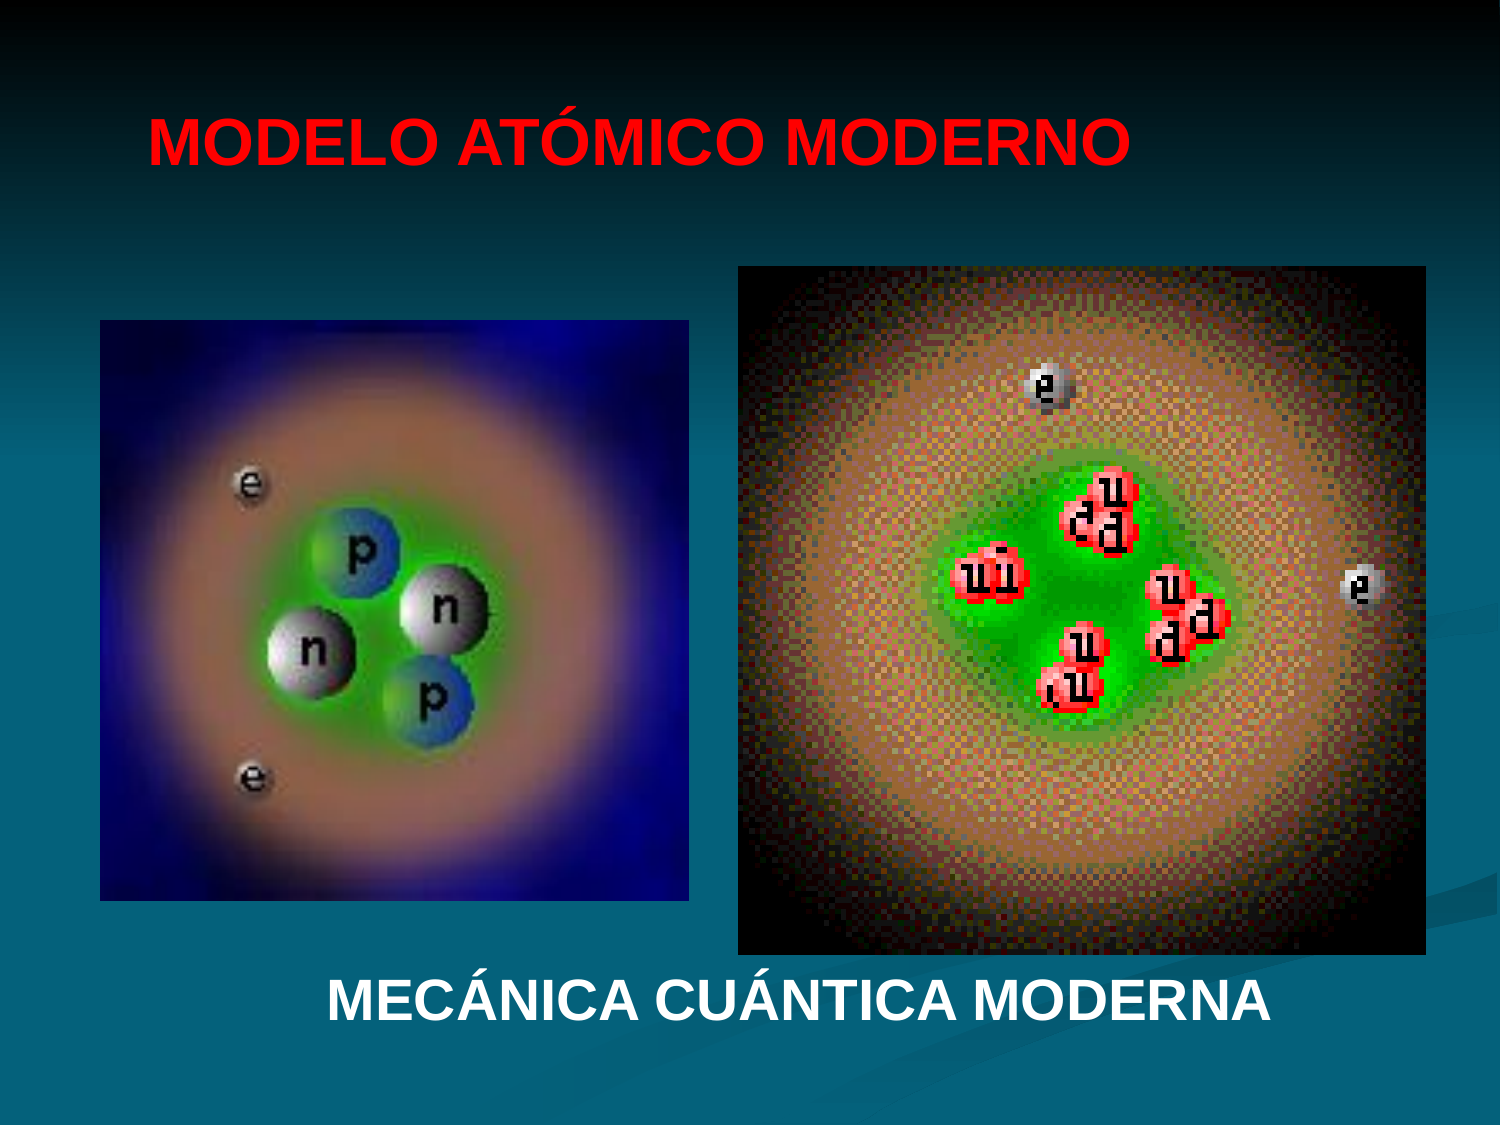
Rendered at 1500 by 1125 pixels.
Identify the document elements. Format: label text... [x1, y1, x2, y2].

text_box MECÁNICA CUÁNTICA MODERNA [287, 954, 1313, 1040]
picture [739, 267, 1425, 954]
title MODELO ATÓMICO MODERNO [132, 44, 1483, 233]
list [100, 320, 690, 901]
